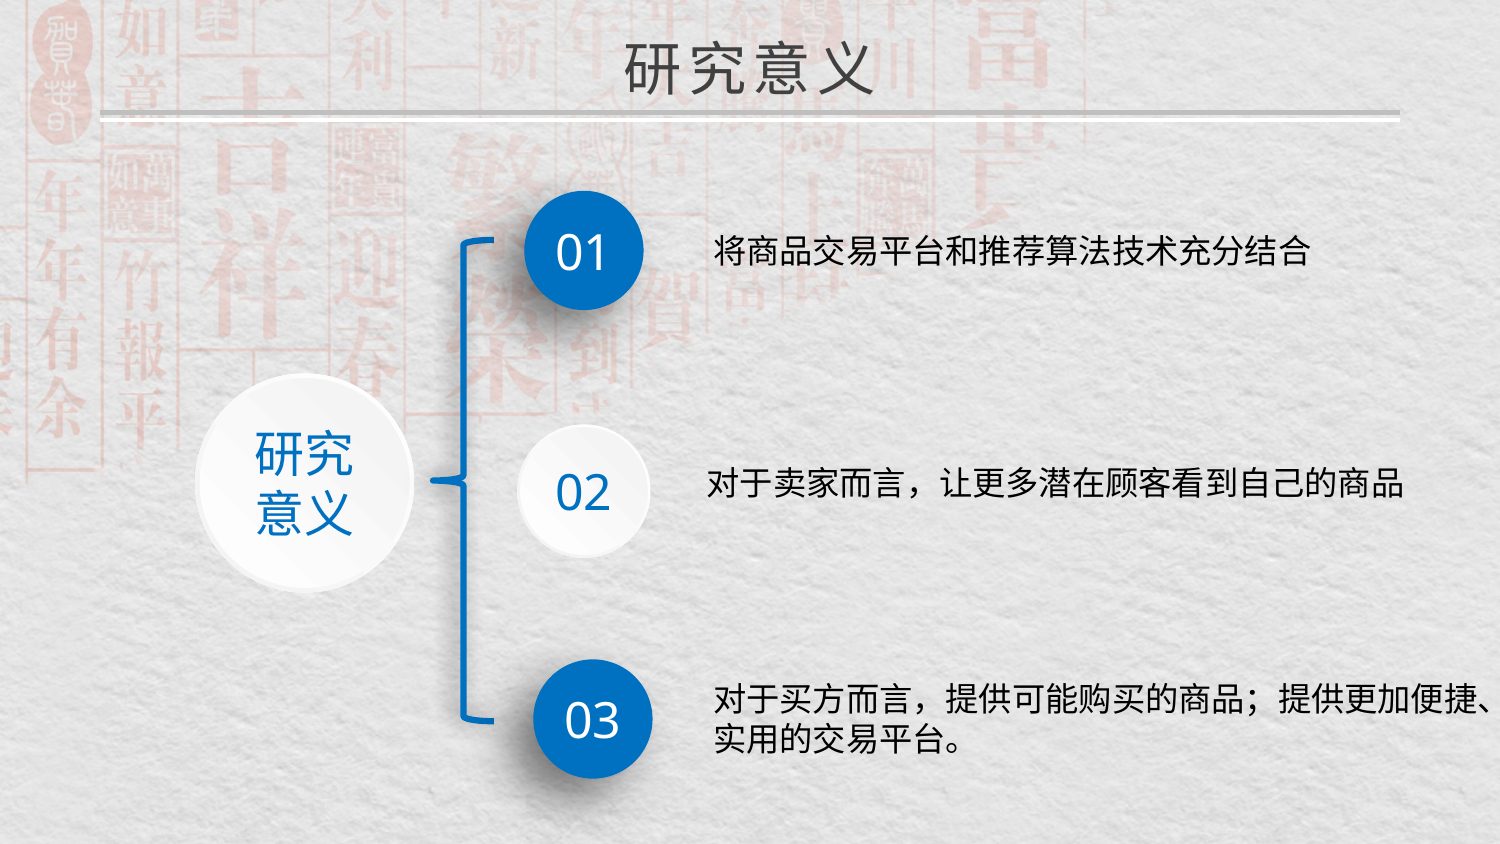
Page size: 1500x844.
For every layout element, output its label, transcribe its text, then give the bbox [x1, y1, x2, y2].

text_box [508, 659, 678, 779]
text_box 对于买方而言，提供可能购买的商品；提供更加便捷、实用的交易平台。 [698, 670, 1500, 766]
text_box 研究意义 [609, 24, 891, 110]
picture [0, 0, 1500, 844]
text_box [432, 240, 494, 722]
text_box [499, 190, 669, 311]
text_box 对于卖家而言，让更多潜在顾客看到自己的商品 [691, 455, 1494, 510]
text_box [499, 424, 669, 558]
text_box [194, 373, 415, 593]
text_box 将商品交易平台和推荐算法技术充分结合 [698, 222, 1500, 278]
